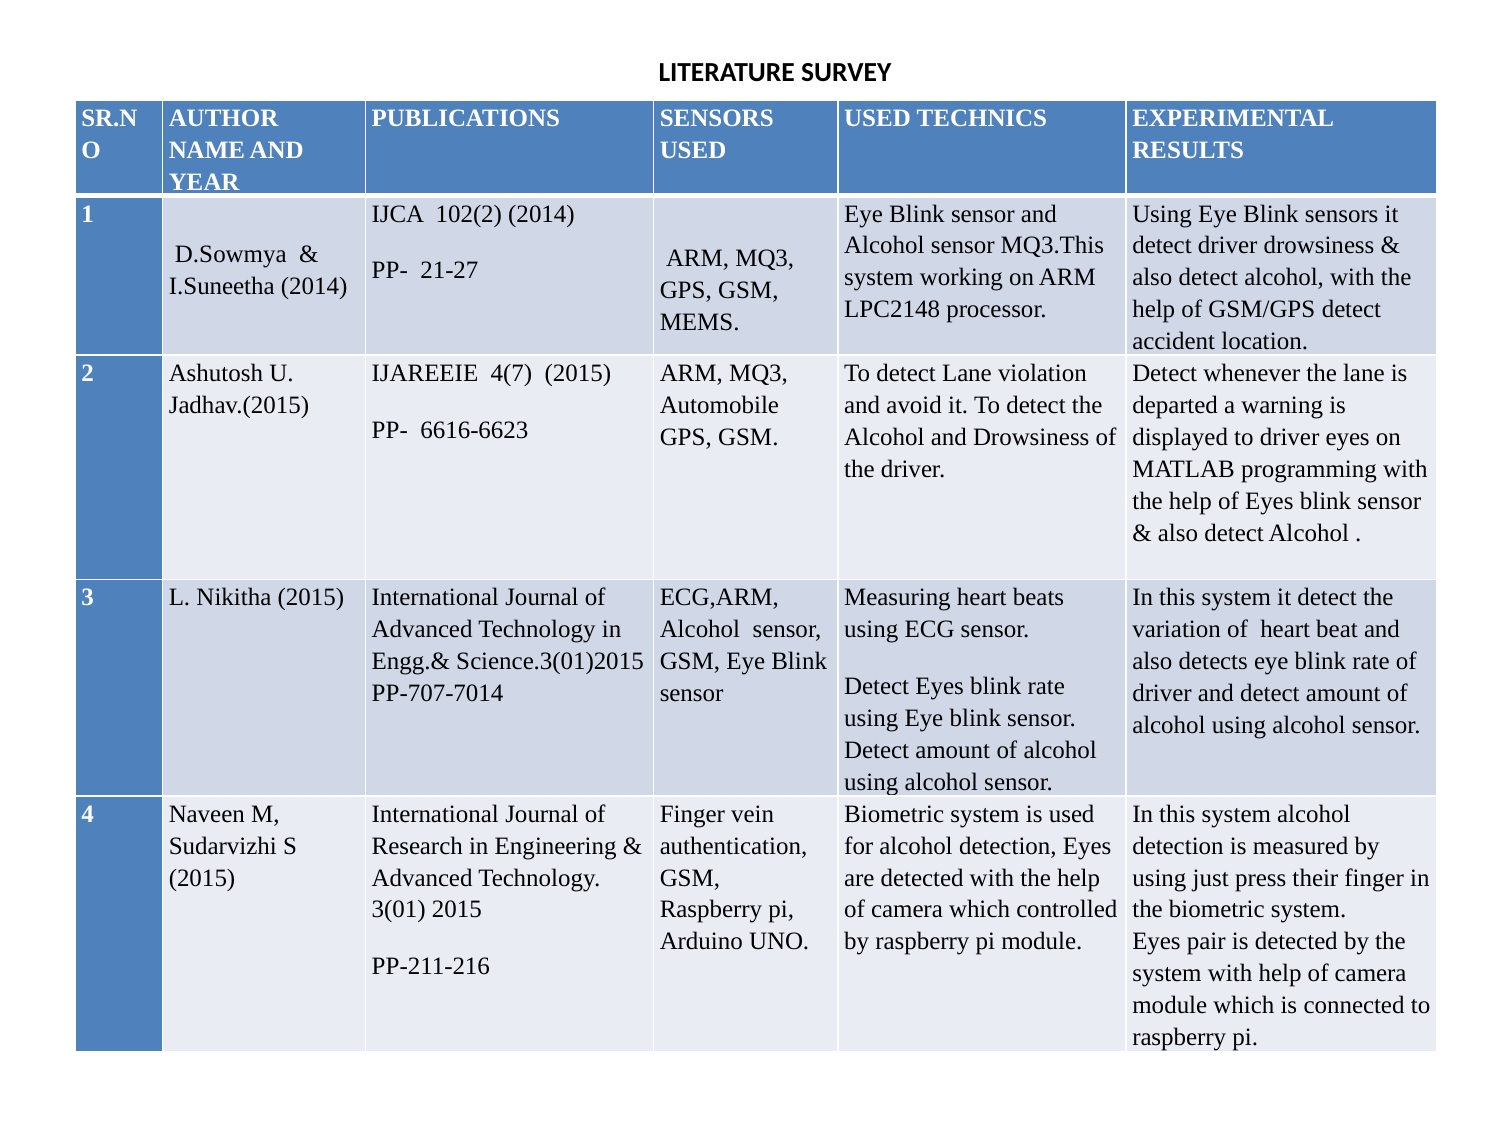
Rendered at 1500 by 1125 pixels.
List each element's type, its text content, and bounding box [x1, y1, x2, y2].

table_cell Measuring heart beats using ECG sensor. Detect Eyes blink rate using Eye blink sensor. Detect amount of alcohol using alcohol sensor. [839, 580, 1125, 795]
table_cell International Journal of Research in Engineering & Advanced Technology. 3(01) 2015 PP-211-216 [366, 797, 653, 1051]
table_header PUBLICATIONS [366, 101, 653, 193]
table_header AUTHOR NAME AND YEAR [163, 101, 365, 193]
table_cell 1 [76, 198, 162, 354]
table_cell 2 [76, 356, 162, 579]
table_cell Detect whenever the lane is departed a warning is displayed to driver eyes on MATLAB programming with the help of Eyes blink sensor & also detect Alcohol . [1127, 356, 1436, 579]
table_cell International Journal of Advanced Technology in Engg.& Science.3(01)2015 PP-707-7014 [366, 580, 653, 795]
table_cell In this system alcohol detection is measured by using just press their finger in the biometric system. Eyes pair is detected by the system with help of camera module which is connected to raspberry pi. [1127, 797, 1436, 1051]
table_cell Biometric system is used for alcohol detection, Eyes are detected with the help of camera which controlled by raspberry pi module. [839, 797, 1125, 1051]
table_cell Naveen M, Sudarvizhi S (2015) [163, 797, 365, 1051]
table_header SR.NO [76, 101, 162, 193]
table_cell 4 [76, 797, 162, 1051]
table_cell Using Eye Blink sensors it detect driver drowsiness & also detect alcohol, with the help of GSM/GPS detect accident location. [1127, 198, 1436, 354]
table_cell Ashutosh U. Jadhav.(2015) [163, 356, 365, 579]
table_cell Finger vein authentication, GSM, Raspberry pi, Arduino UNO. [654, 797, 837, 1051]
table_cell To detect Lane violation and avoid it. To detect the Alcohol and Drowsiness of the driver. [839, 356, 1125, 579]
table_cell ARM, MQ3, Automobile GPS, GSM. [654, 356, 837, 579]
table_cell ARM, MQ3, GPS, GSM, MEMS. [654, 198, 837, 354]
table_header EXPERIMENTAL RESULTS [1127, 101, 1436, 193]
table_cell IJCA 102(2) (2014) PP- 21-27 [366, 198, 653, 354]
table_header USED TECHNICS [839, 101, 1125, 193]
table_cell ECG,ARM, Alcohol sensor, GSM, Eye Blink sensor [654, 580, 837, 795]
table_cell IJAREEIE 4(7) (2015) PP- 6616-6623 [366, 356, 653, 579]
table_cell In this system it detect the variation of heart beat and also detects eye blink rate of driver and detect amount of alcohol using alcohol sensor. [1127, 580, 1436, 795]
table_cell Eye Blink sensor and Alcohol sensor MQ3.This system working on ARM LPC2148 processor. [839, 198, 1125, 354]
table_cell D.Sowmya & I.Suneetha (2014) [163, 198, 365, 354]
table_header SENSORS USED [654, 101, 837, 193]
title LITERATURE SURVEY [125, 45, 1425, 99]
table_cell 3 [76, 580, 162, 795]
table_cell L. Nikitha (2015) [163, 580, 365, 795]
